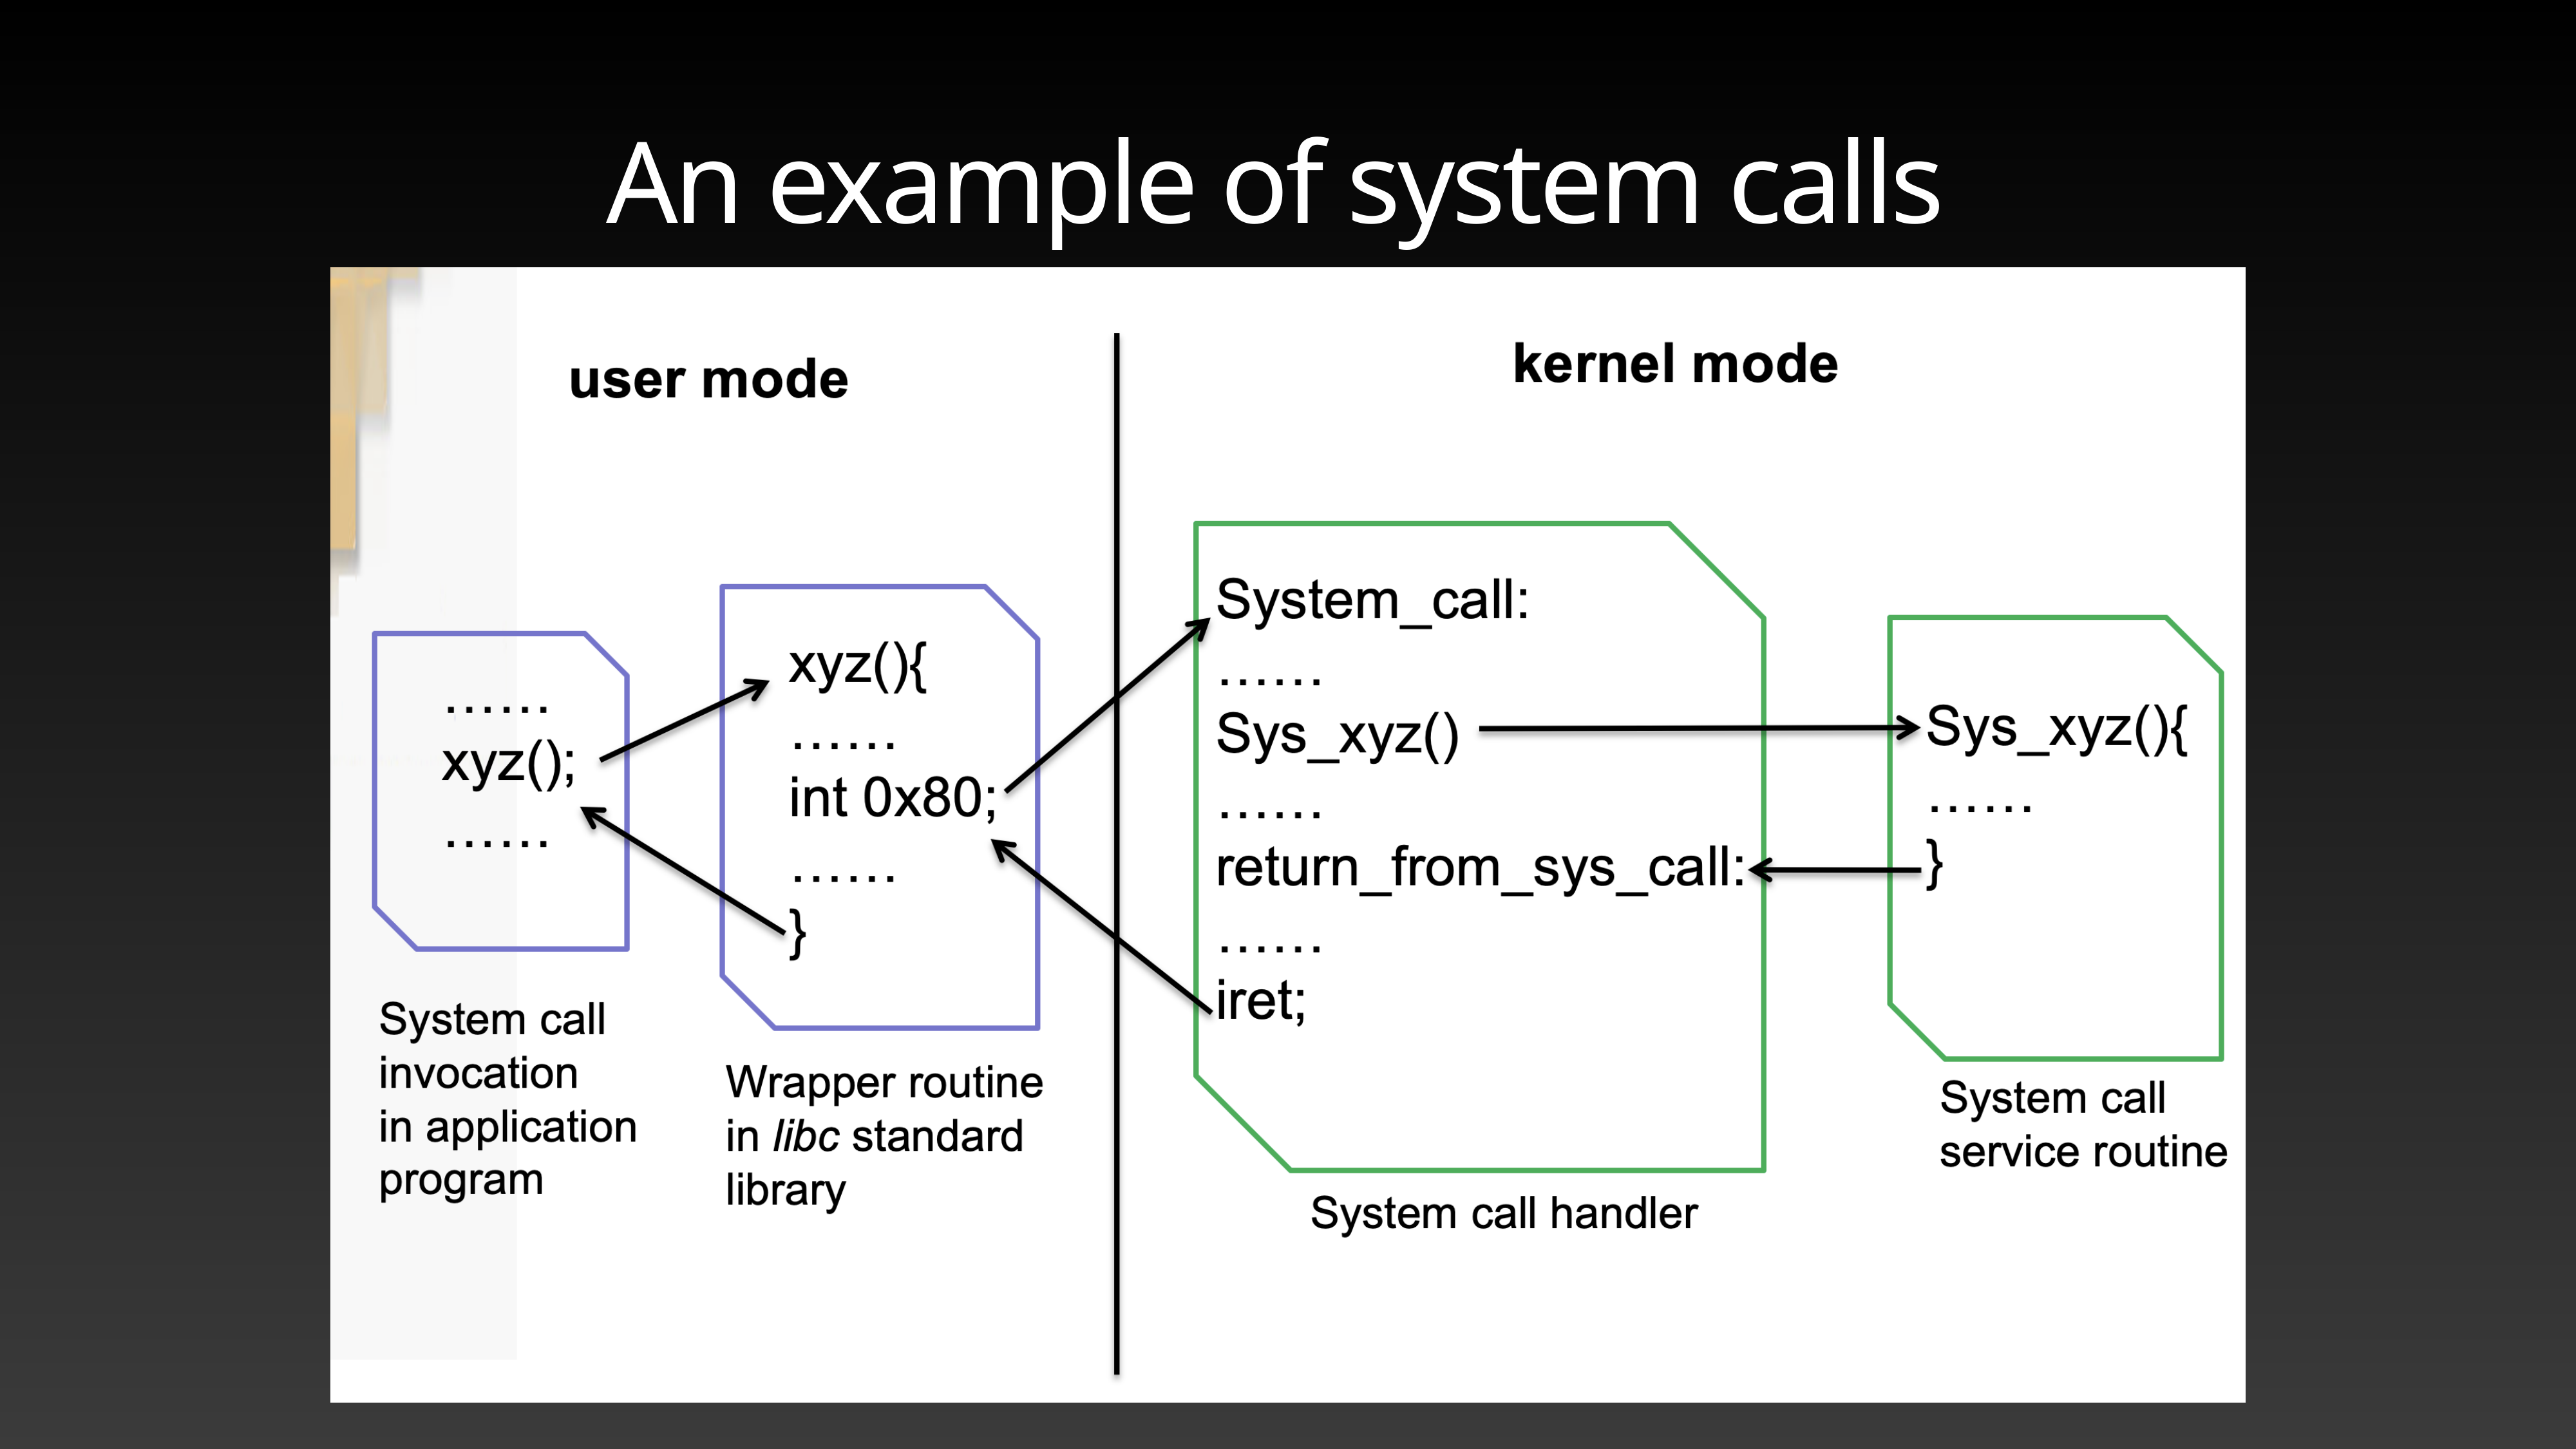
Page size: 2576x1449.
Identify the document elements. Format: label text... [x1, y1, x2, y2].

title An example of system calls [133, 85, 2443, 251]
picture [330, 267, 2246, 1403]
